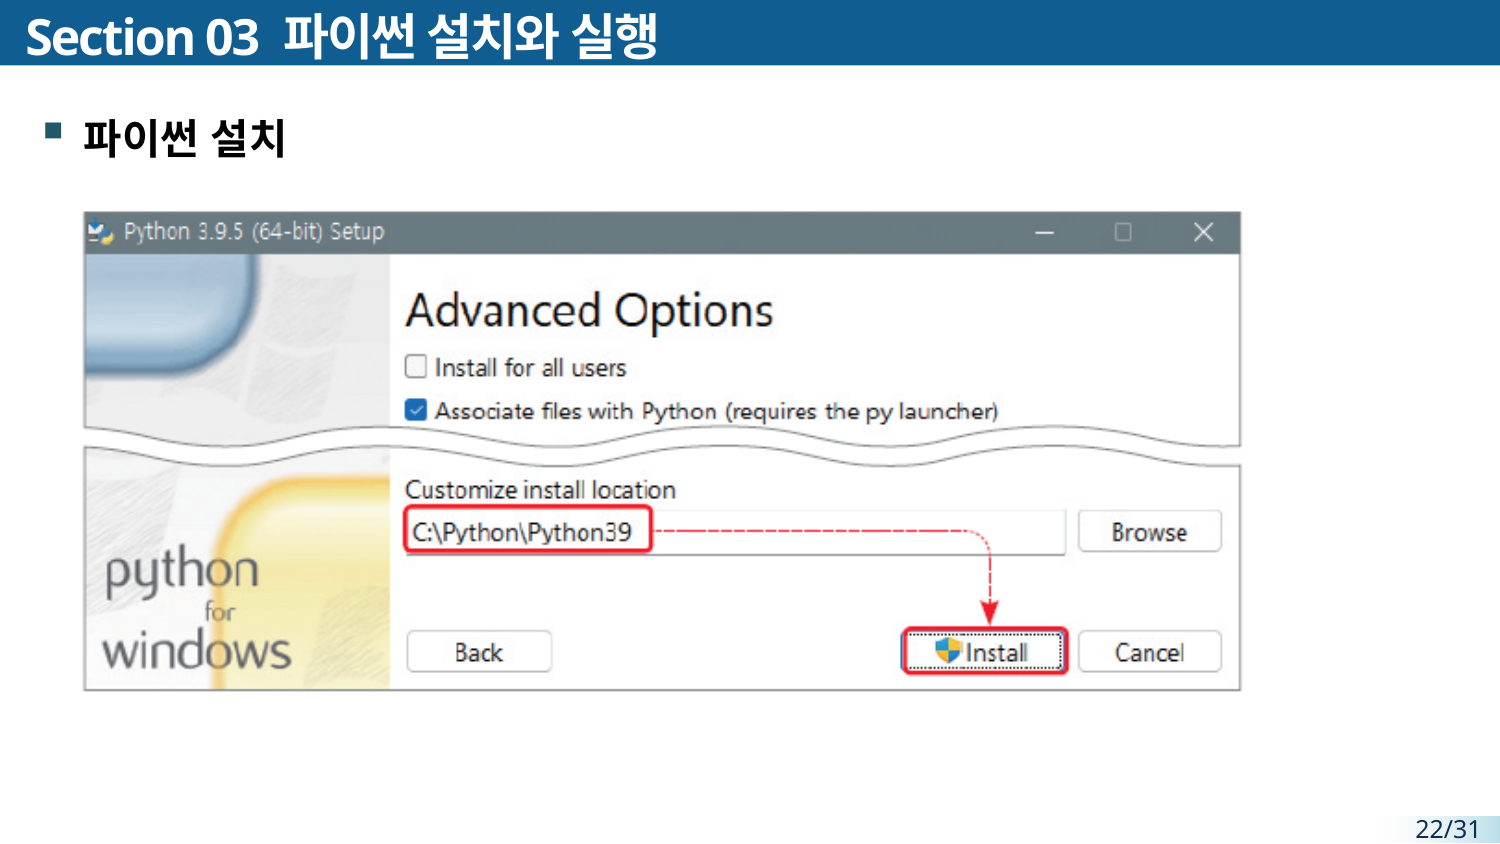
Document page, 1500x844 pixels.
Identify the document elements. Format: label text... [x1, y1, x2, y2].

picture [63, 199, 1267, 710]
list 파이썬 설치 [10, 95, 1378, 793]
title Section 03 파이썬 설치와 실행 [10, 6, 1288, 65]
